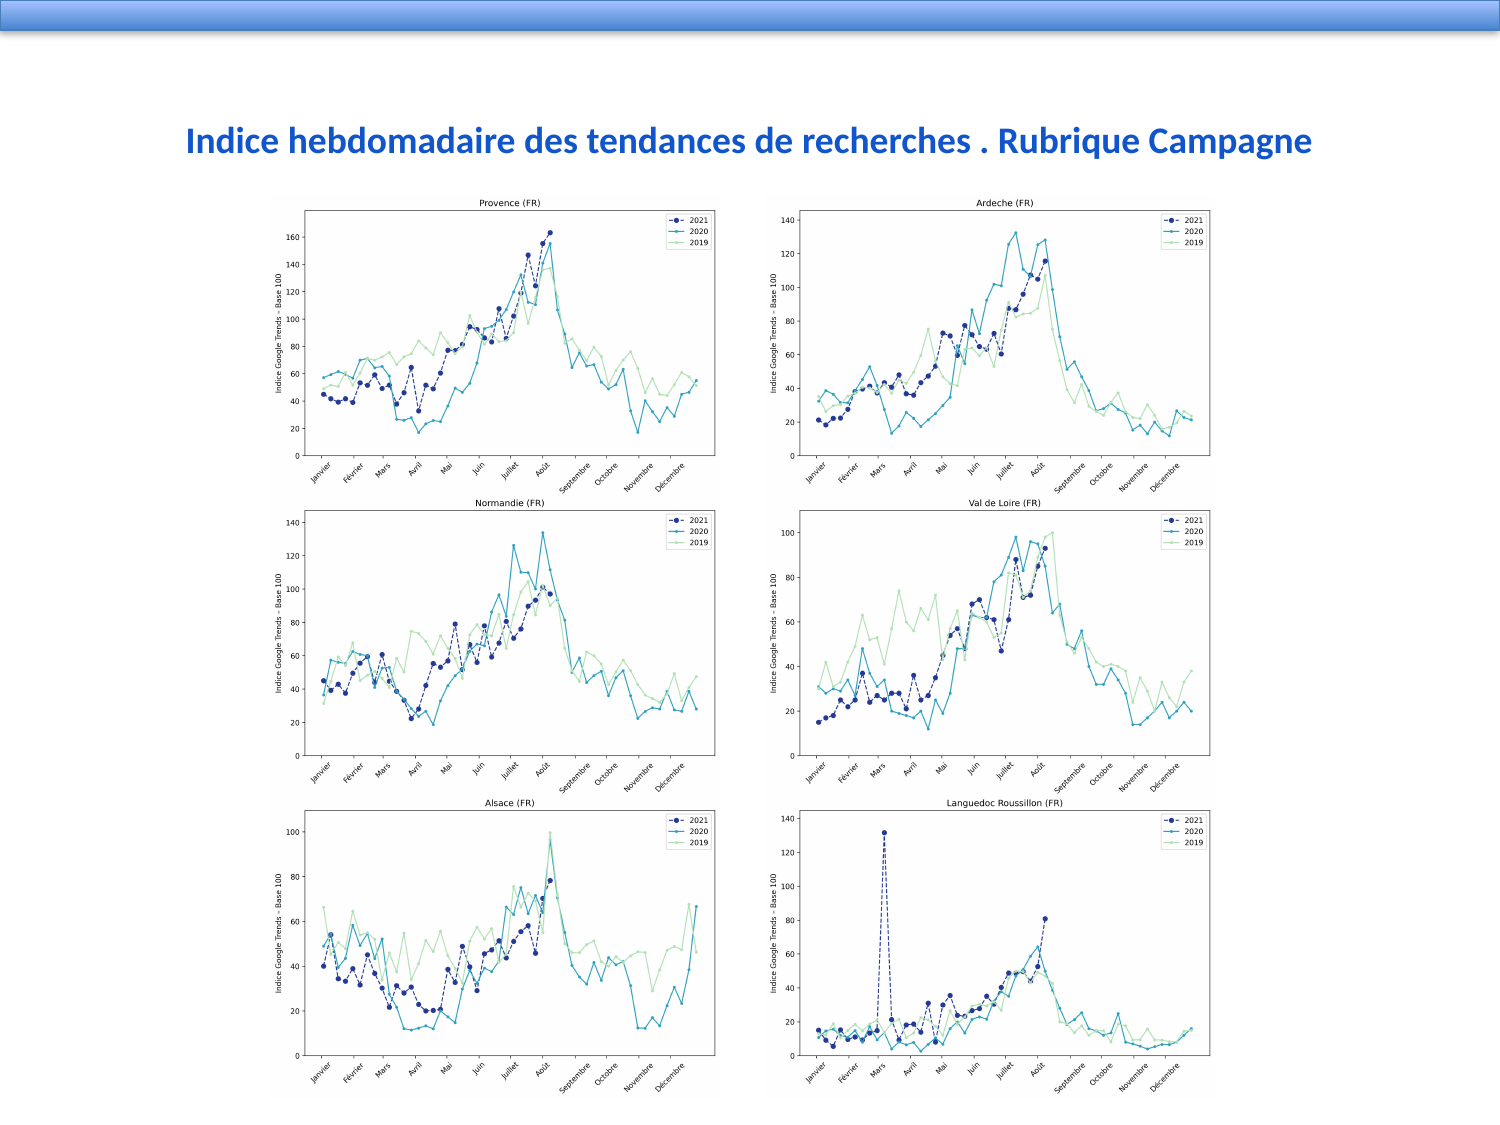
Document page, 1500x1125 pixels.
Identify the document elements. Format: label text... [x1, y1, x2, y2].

picture [764, 194, 1216, 1101]
text_box [0, 0, 1500, 31]
picture [269, 194, 721, 1101]
title Indice hebdomadaire des tendances de recherches . Rubrique Campagne [75, 45, 1425, 233]
